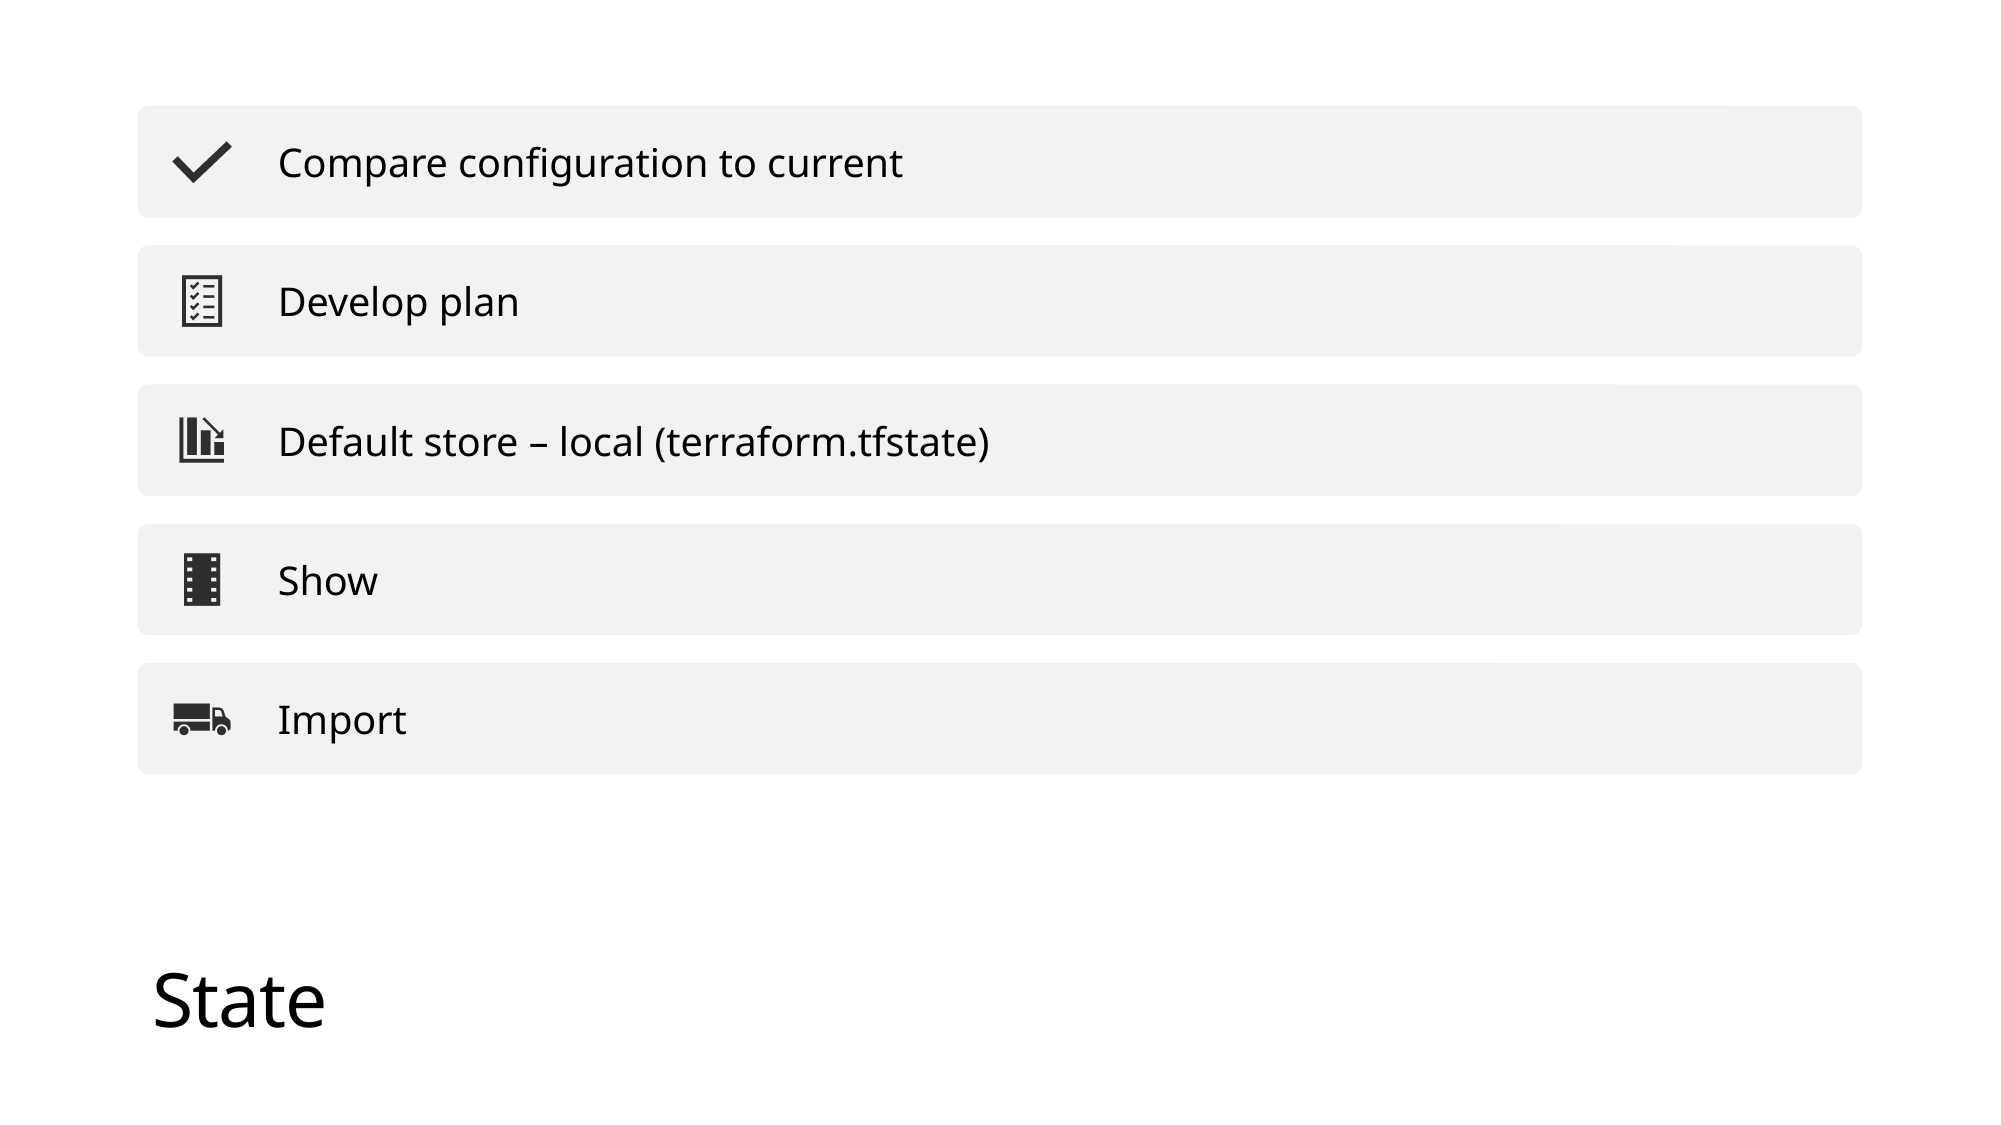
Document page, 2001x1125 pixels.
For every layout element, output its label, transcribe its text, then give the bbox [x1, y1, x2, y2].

title State [137, 907, 1404, 1087]
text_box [137, 105, 1863, 776]
